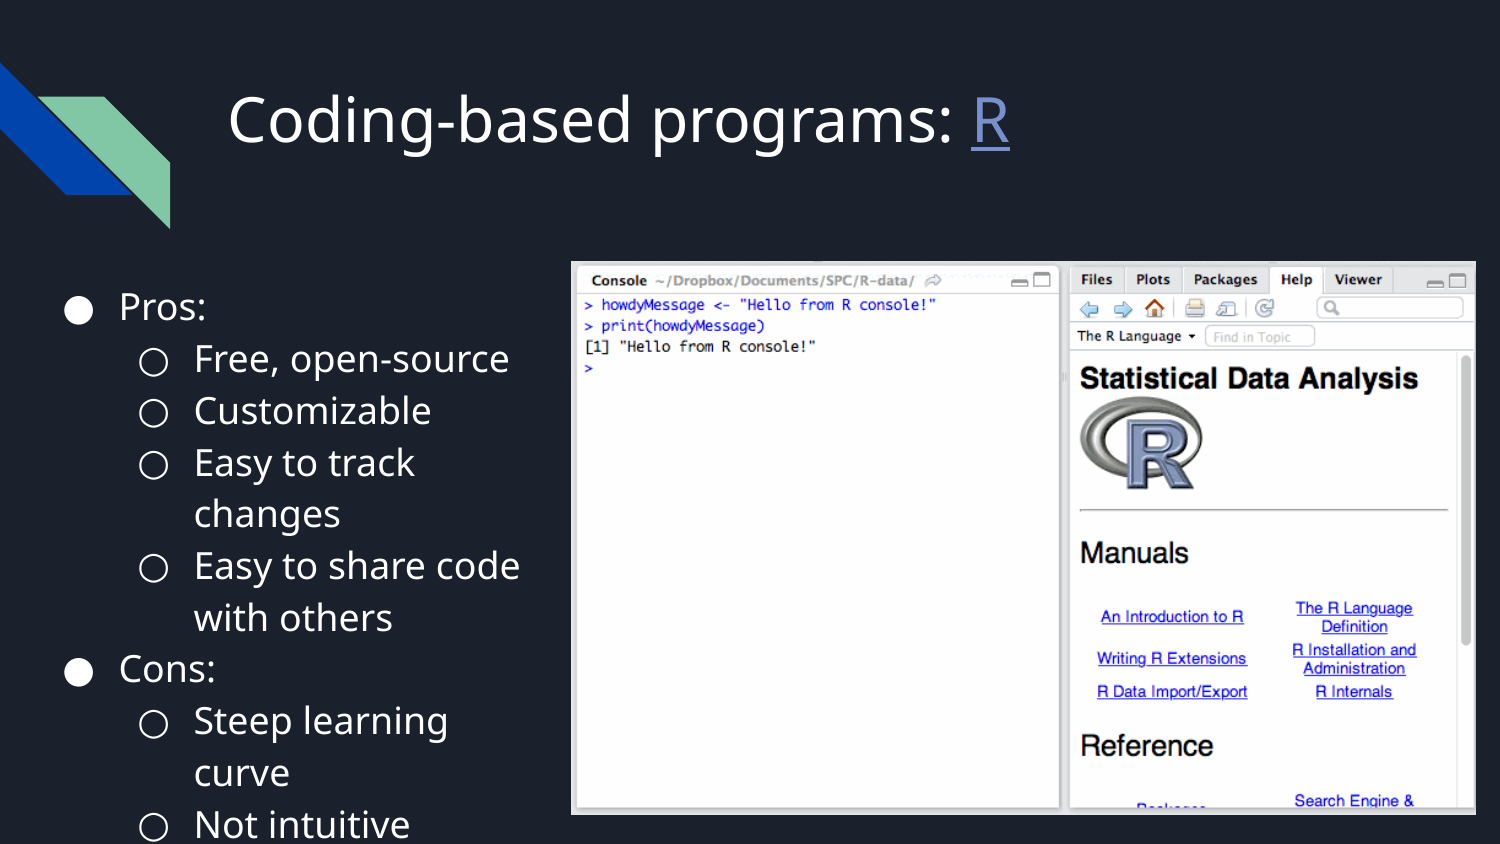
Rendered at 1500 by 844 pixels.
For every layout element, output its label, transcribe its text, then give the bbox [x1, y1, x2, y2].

list Pros: Free, open-source Customizable Easy to track changes Easy to share code with others Cons: Steep learning curve Not intuitive [28, 261, 568, 815]
title Coding-based programs: R [212, 64, 1368, 215]
picture [571, 261, 1476, 815]
